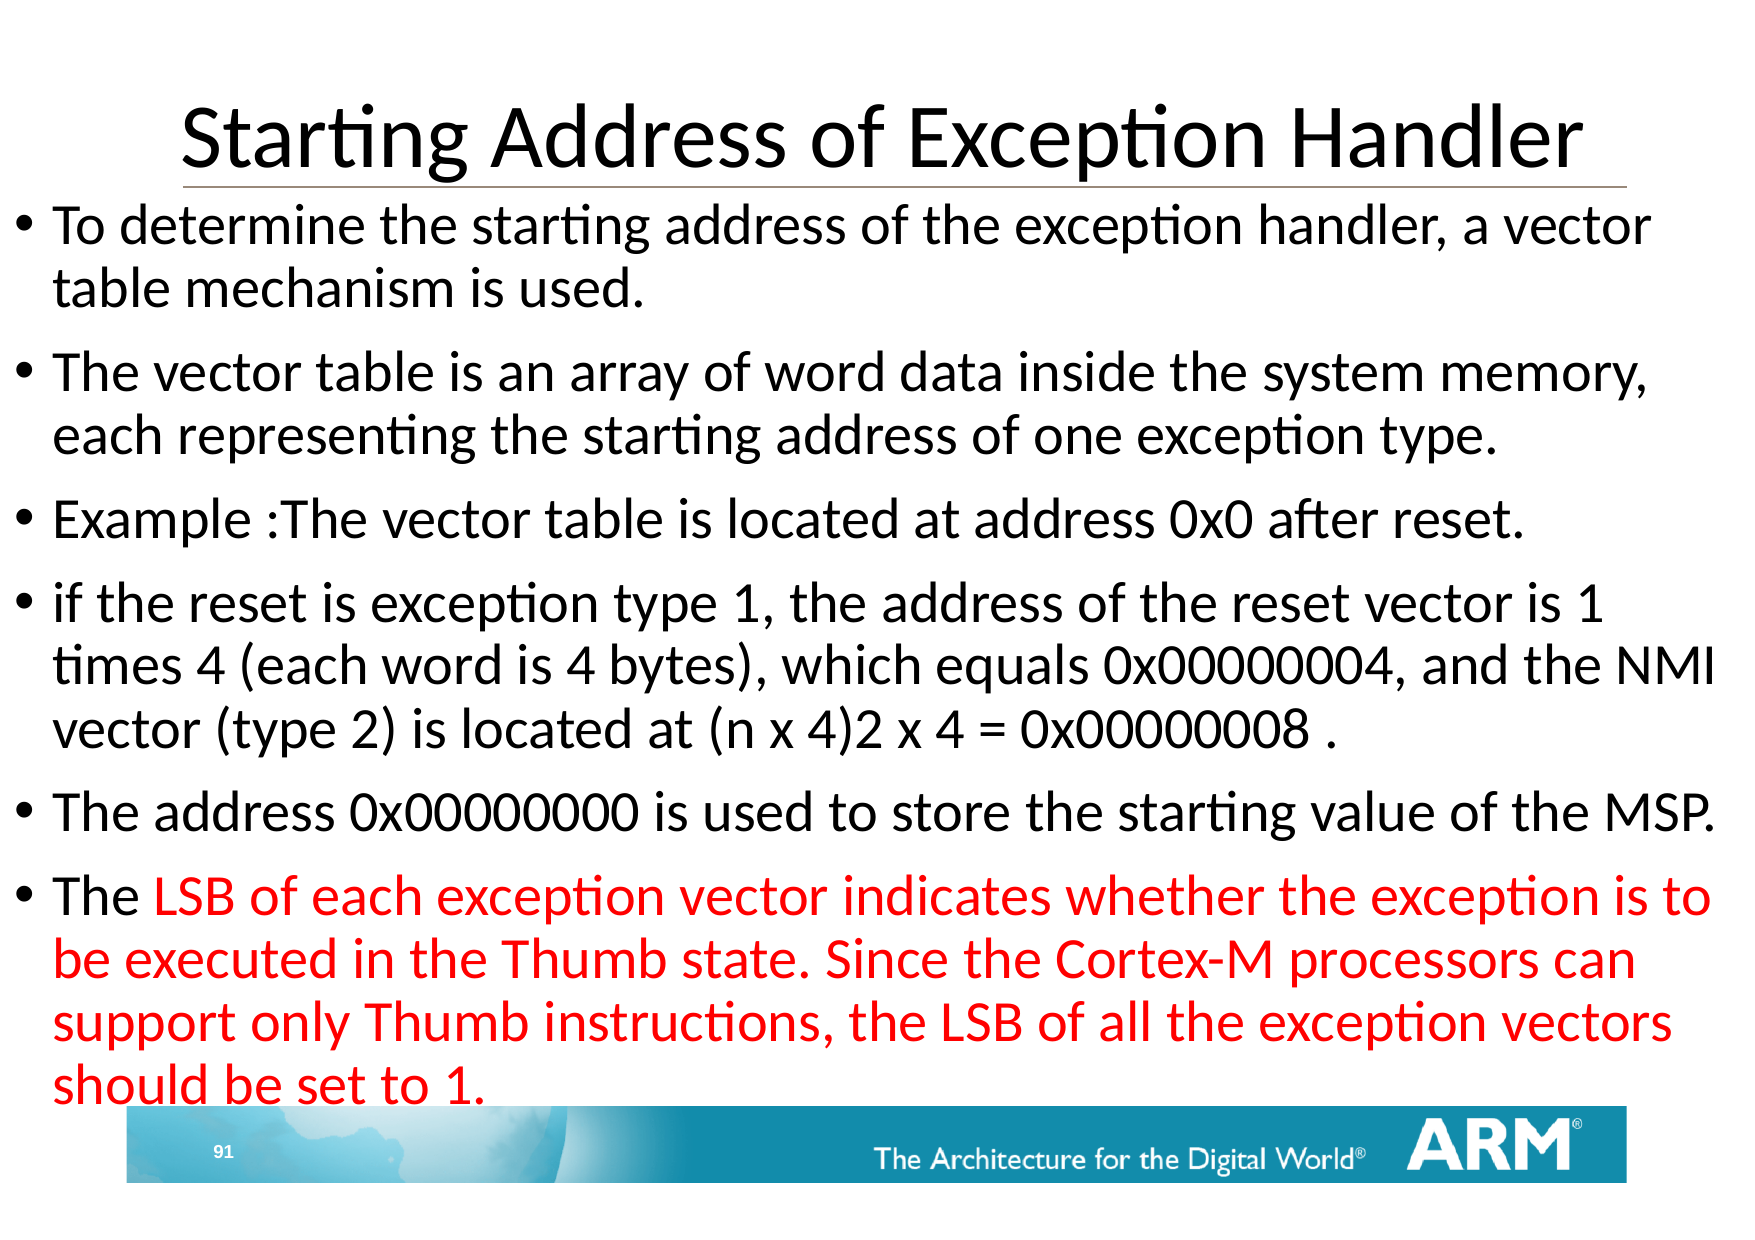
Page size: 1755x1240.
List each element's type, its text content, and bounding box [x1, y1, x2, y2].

title Starting Address of Exception Handler [180, 88, 1640, 180]
list To determine the starting address of the exception handler, a vector table mechanism is used. The vector table is an array of word data inside the system memory, each representing the starting address of one exception type. Example :The vector table is located at address 0x0 after reset. if the reset is exception type 1, the address of the reset vector is 1 times 4 (each word is 4 bytes), which equals 0x00000004, and the NMI vector (type 2) is located at (n x 4)2 x 4 = 0x00000008 . The address 0x00000000 is used to store the starting value of the MSP. The LSB of each exception vector indicates whether the exception is to be executed in the Thumb state. Since the Cortex-M processors can support only Thumb instructions, the LSB of all the exception vectors should be set to 1. [14, 194, 1728, 469]
slide_number 91 [198, 1139, 287, 1187]
picture [126, 1106, 1627, 1183]
